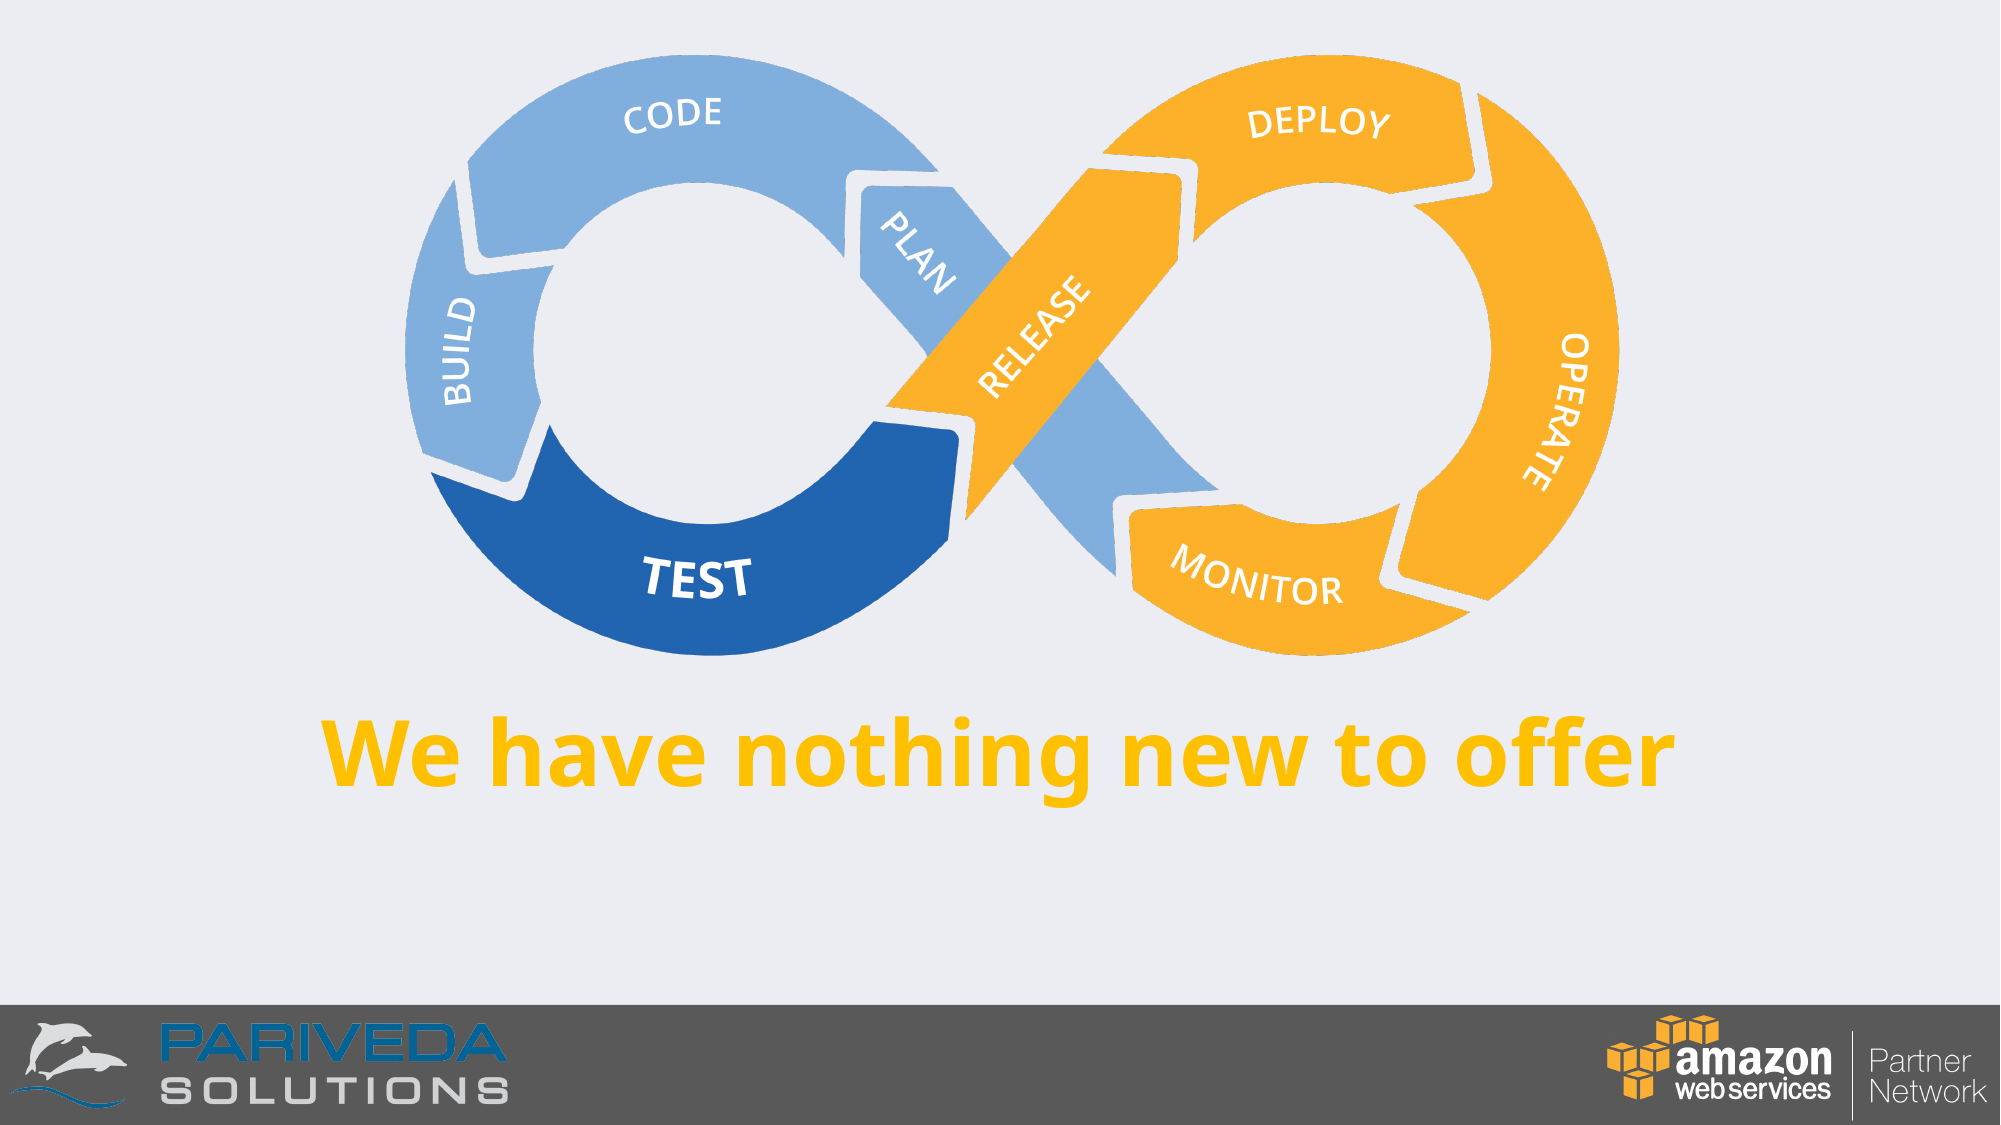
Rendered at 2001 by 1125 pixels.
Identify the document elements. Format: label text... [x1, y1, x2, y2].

picture [10, 1023, 508, 1125]
picture [215, 1035, 229, 1046]
picture [341, 3, 1674, 758]
picture [170, 1031, 194, 1040]
picture [1595, 1005, 2001, 1125]
text_box We have nothing new to offer [249, 699, 1750, 1092]
